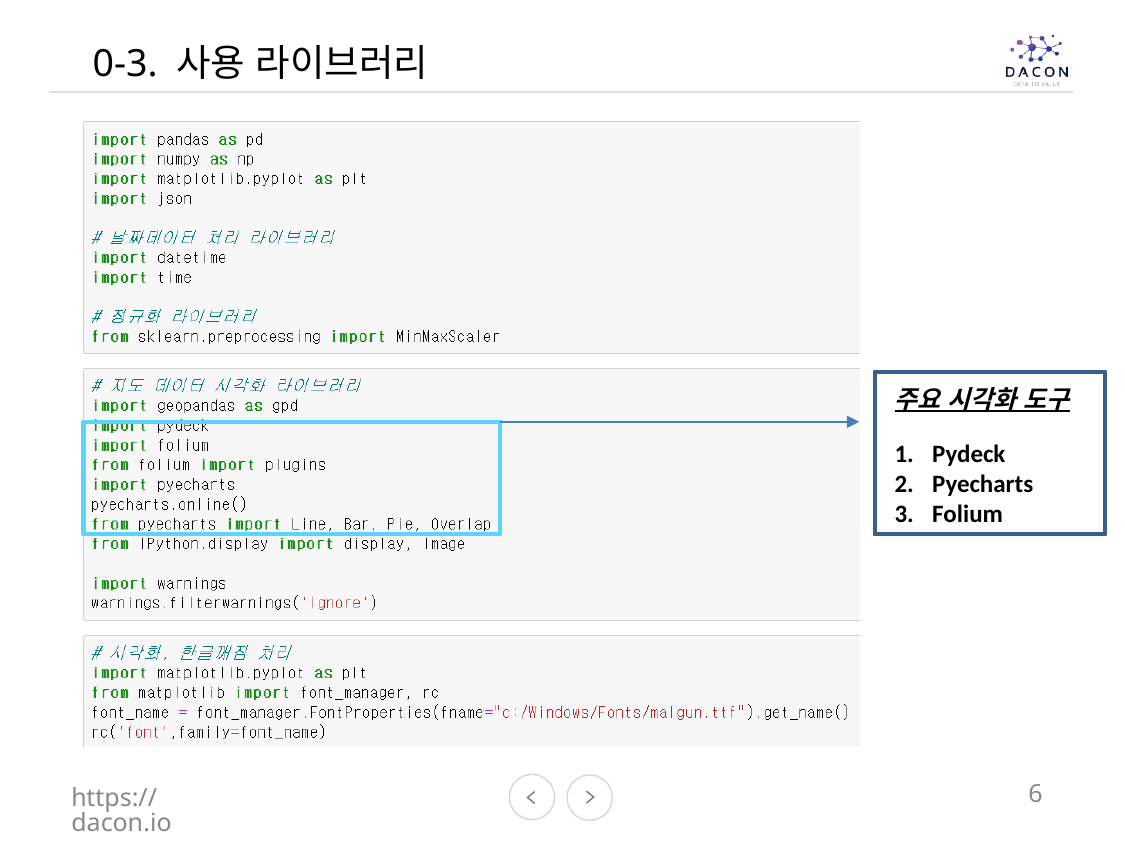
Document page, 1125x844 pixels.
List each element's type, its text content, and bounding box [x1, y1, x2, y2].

slide_number 6 [1024, 785, 1058, 844]
picture [1004, 27, 1069, 93]
text_box 0-3. 사용 라이브러리 [77, 32, 625, 92]
picture [82, 121, 860, 748]
footer https://dacon.io [69, 785, 236, 844]
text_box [874, 325, 1110, 564]
